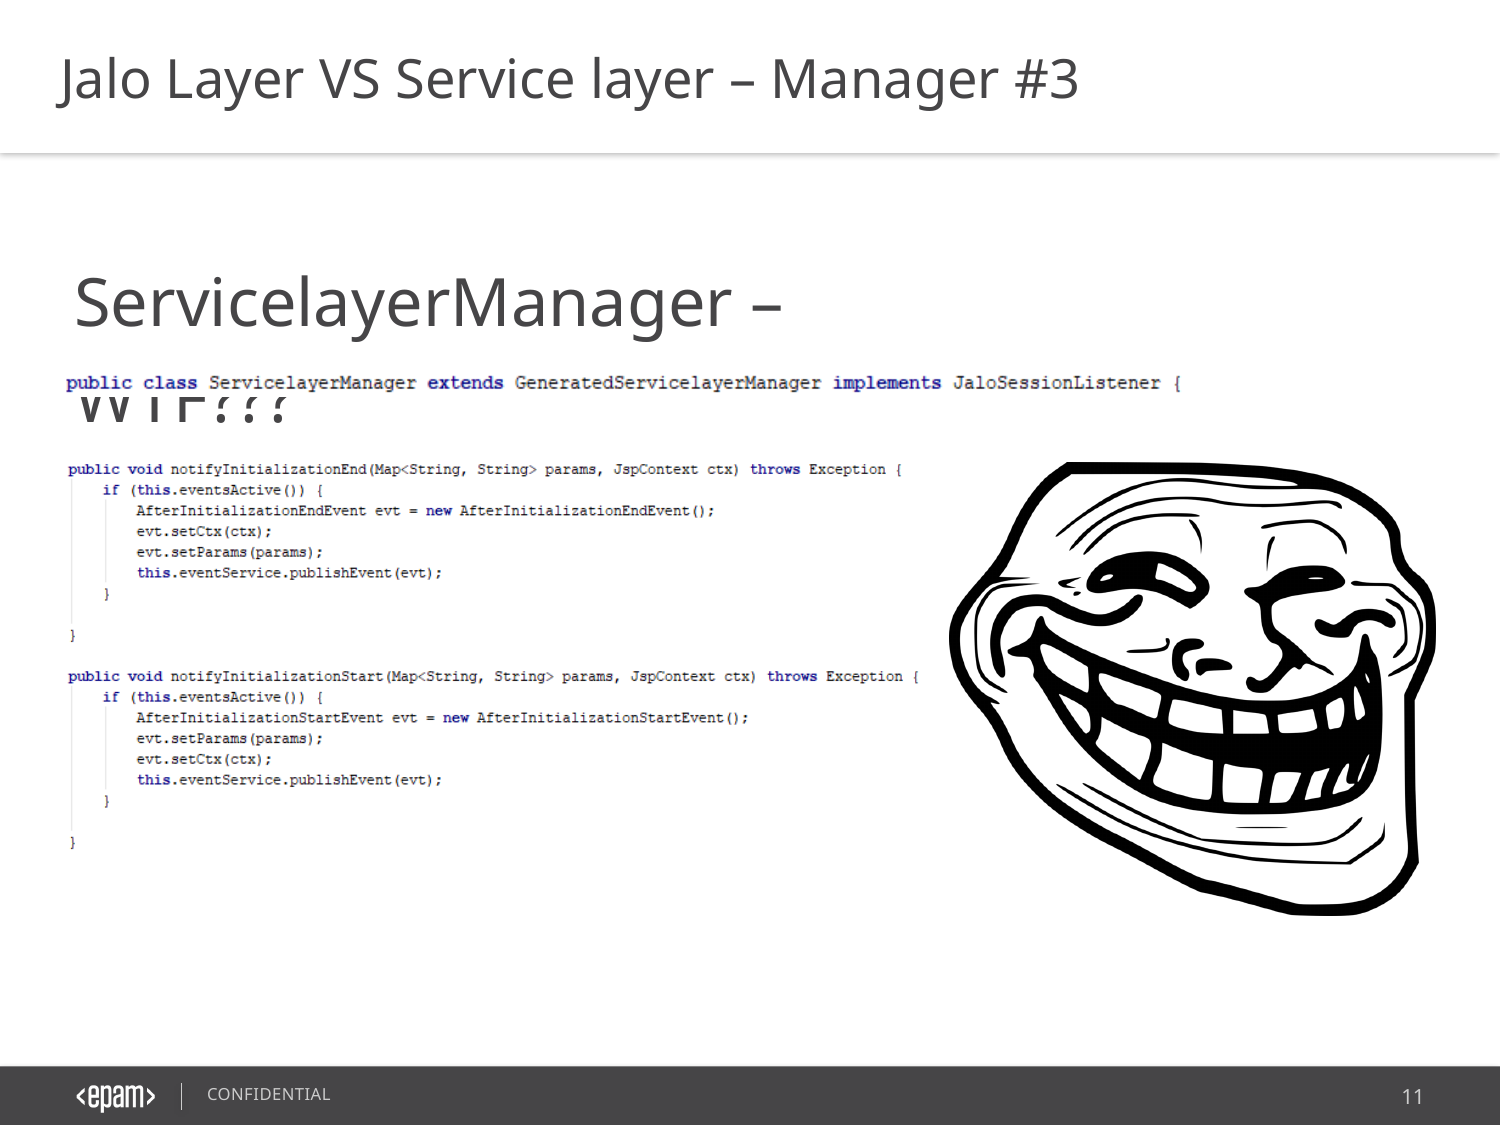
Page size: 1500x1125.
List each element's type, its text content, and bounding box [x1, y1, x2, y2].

picture [76, 1085, 155, 1113]
list Jalo Layer VS Service layer – Manager #3 [0, 0, 1500, 153]
picture [949, 462, 1436, 916]
picture [58, 361, 1208, 397]
list ServicelayerManager – WTF??? [59, 405, 1024, 971]
picture [58, 446, 931, 855]
list ServicelayerManager – WTF??? [59, 236, 1024, 360]
